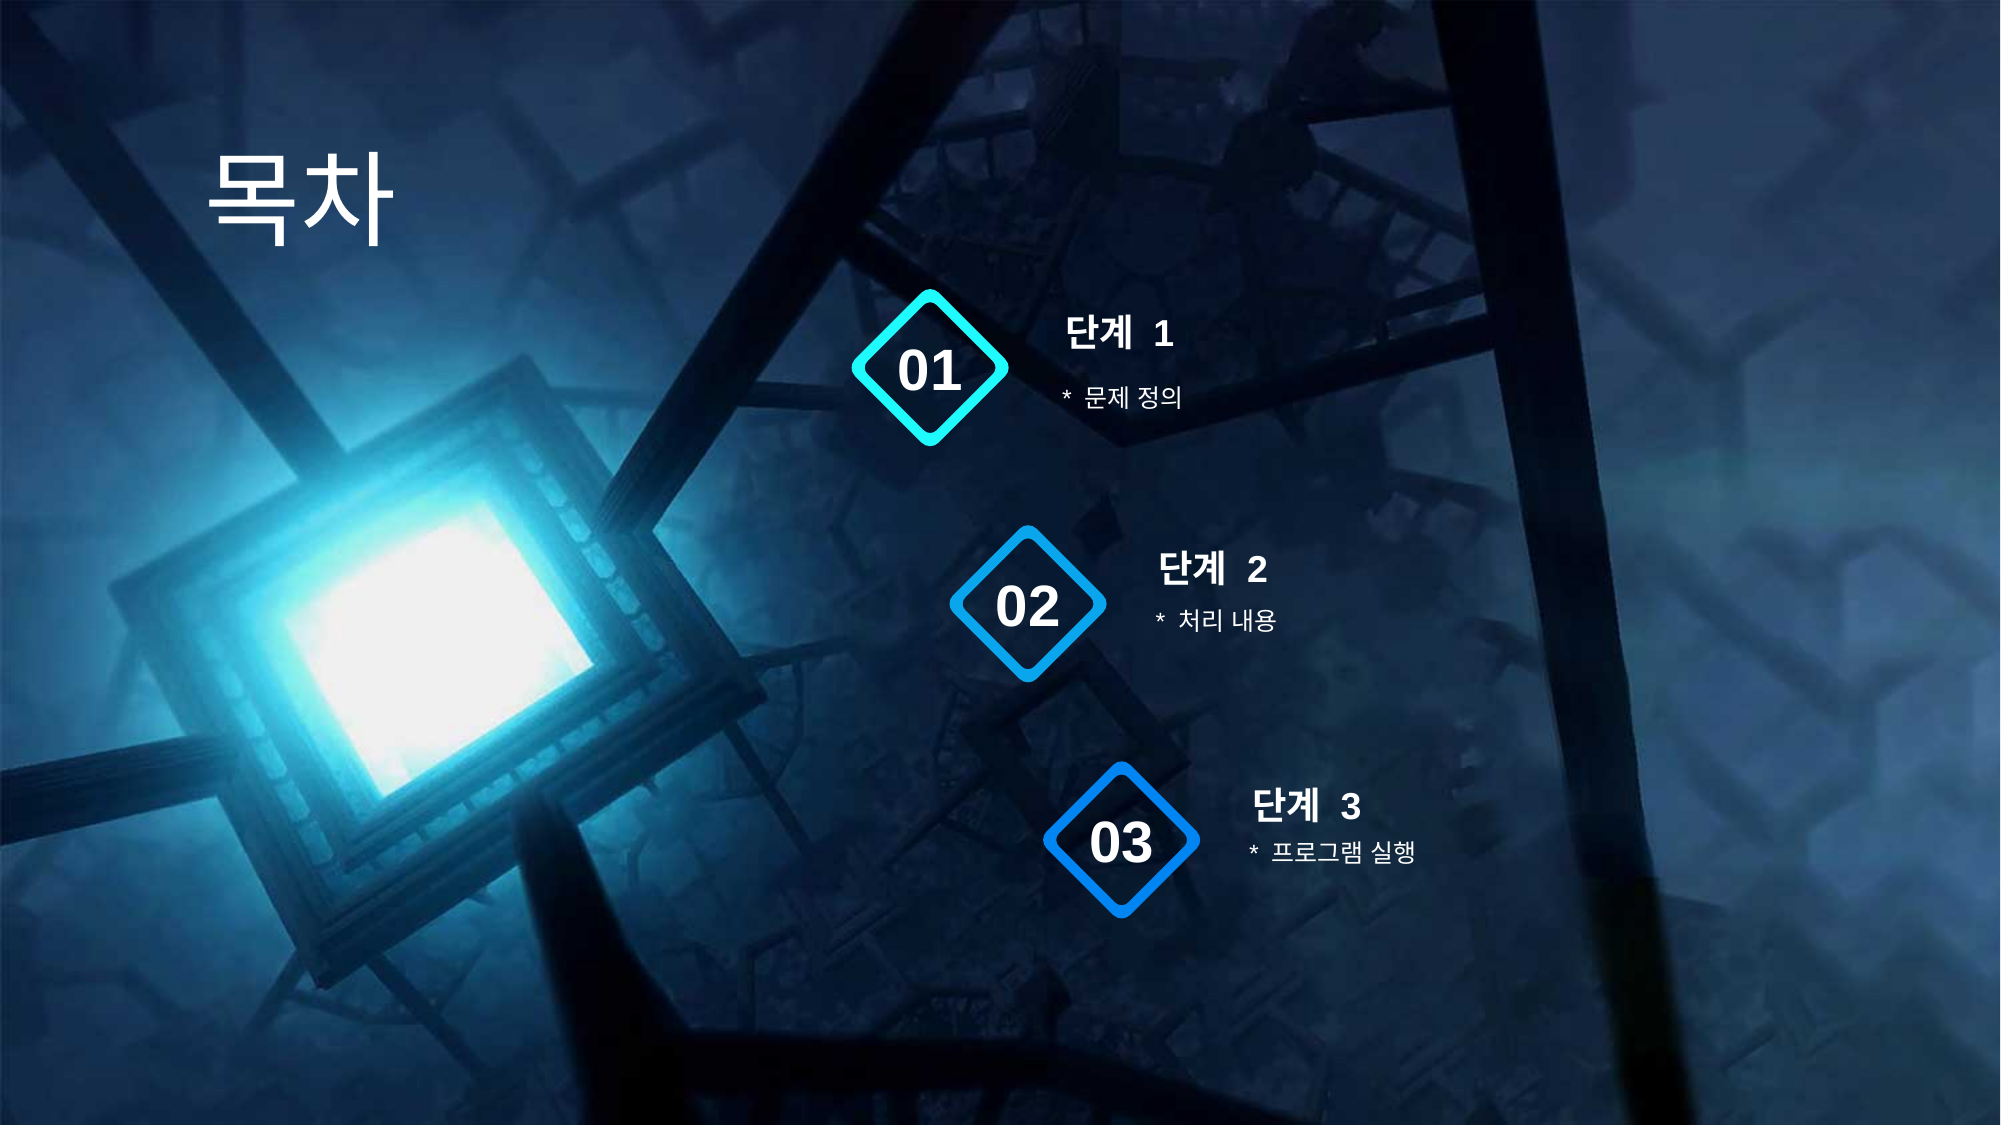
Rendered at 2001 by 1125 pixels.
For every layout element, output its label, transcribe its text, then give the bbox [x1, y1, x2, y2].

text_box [1043, 761, 1961, 919]
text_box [851, 289, 1774, 447]
text_box 목차 [190, 126, 671, 267]
picture [0, 0, 2001, 1125]
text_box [949, 525, 1868, 683]
